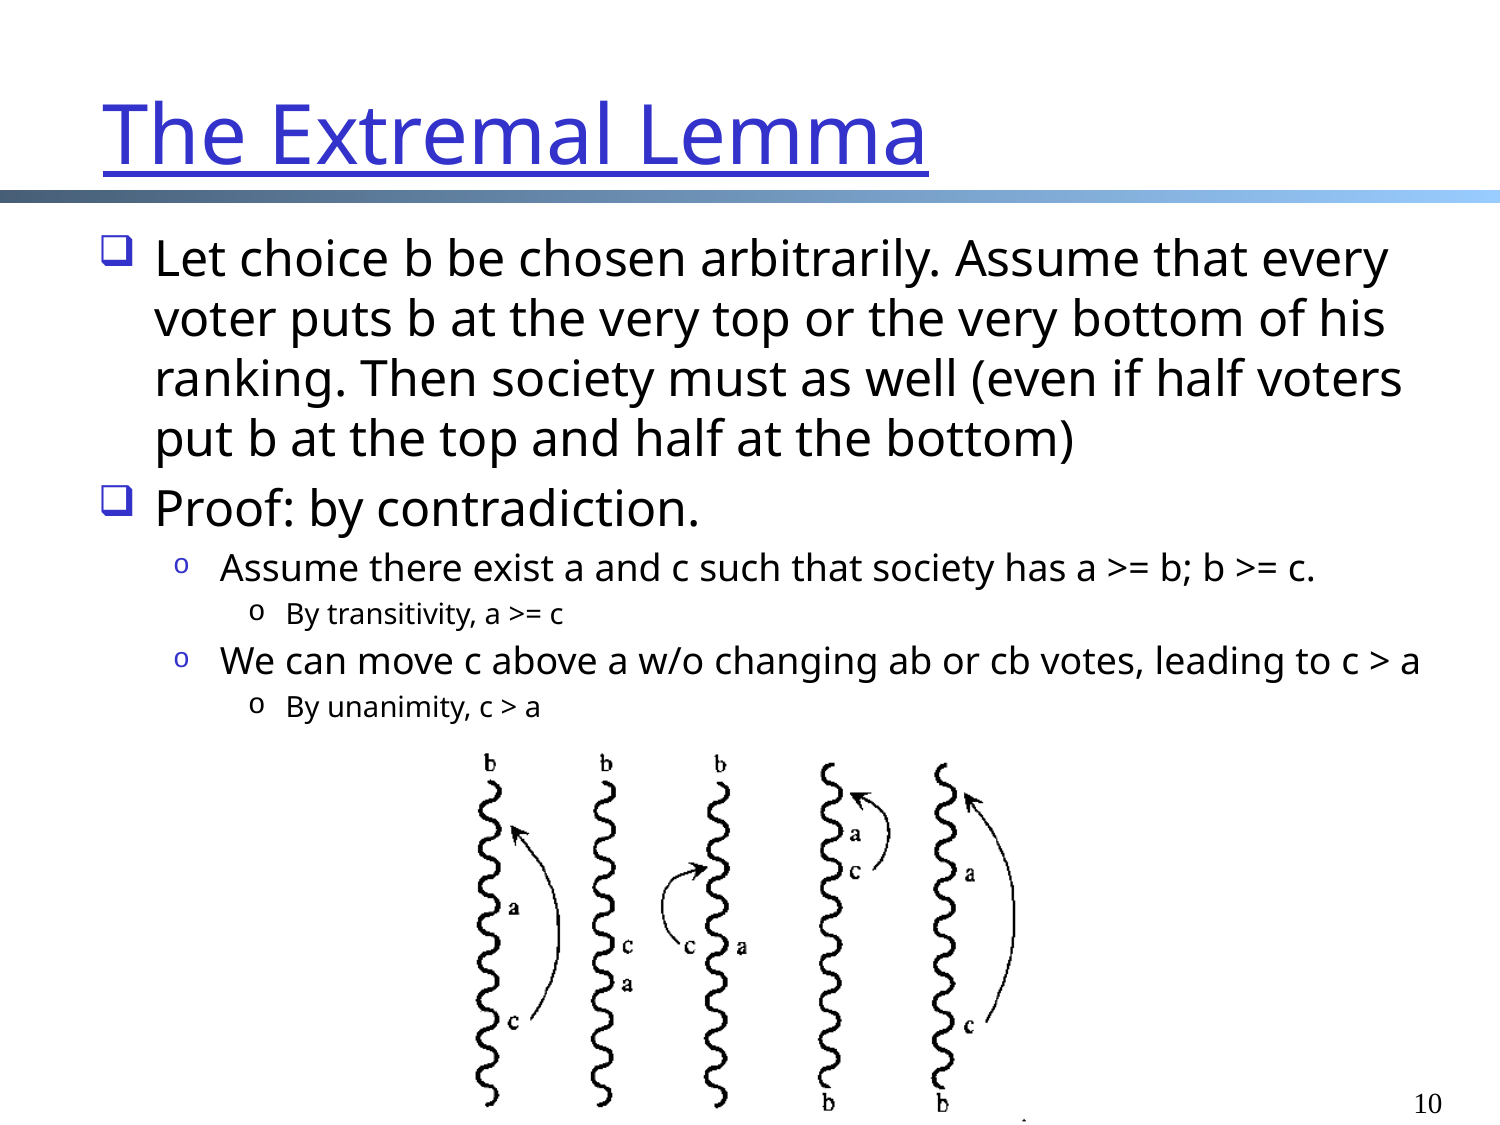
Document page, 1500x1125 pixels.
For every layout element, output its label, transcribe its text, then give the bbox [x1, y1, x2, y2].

picture [446, 732, 1045, 1125]
list Let choice b be chosen arbitrarily. Assume that every voter puts b at the very top or the very bottom of his ranking. Then society must as well (even if half voters put b at the top and half at the bottom) Proof: by contradiction. Assume there exist a and c such that society has a >= b; b >= c. By transitivity, a >= c We can move c above a w/o changing ab or cb votes, leading to c > a By unanimity, c > a [83, 219, 1458, 1016]
text_box a2 [1424, 190, 1428, 203]
slide_number 10 [1387, 1076, 1459, 1125]
title The Extremal Lemma [87, 37, 1404, 219]
